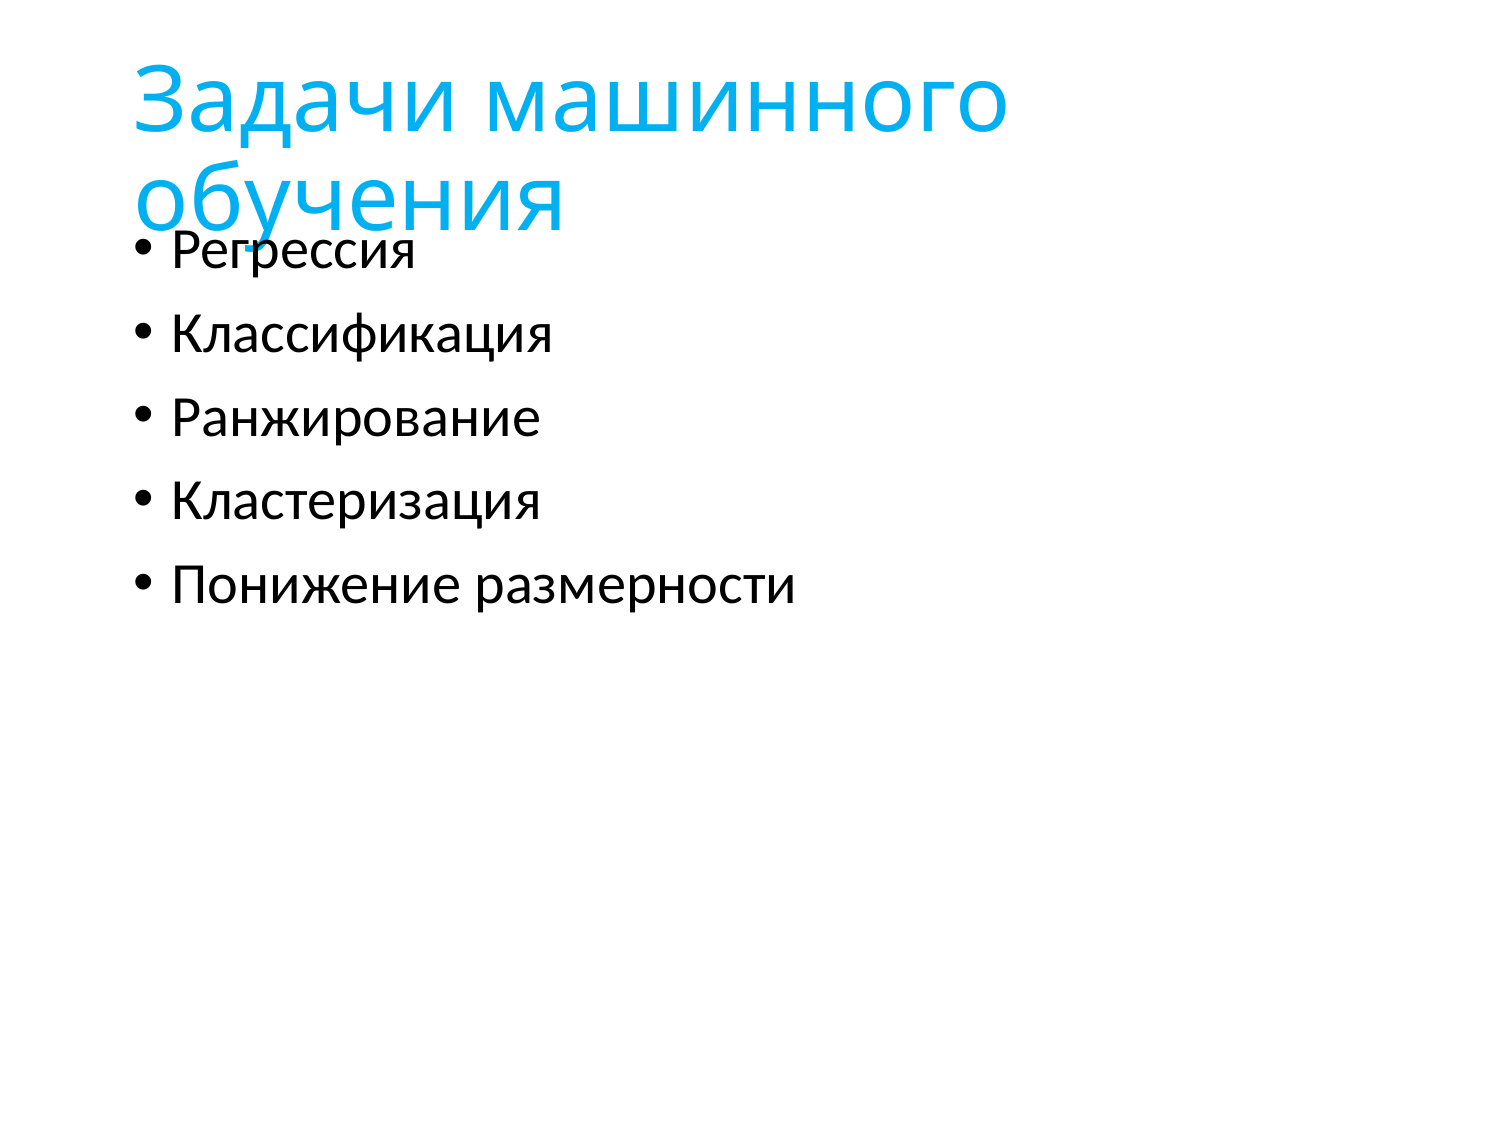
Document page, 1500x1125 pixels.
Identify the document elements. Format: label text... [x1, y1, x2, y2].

list Регрессия Классификация Ранжирование Кластеризация Понижение размерности [118, 210, 1413, 1056]
title Задачи машинного обучения [118, 69, 1413, 210]
